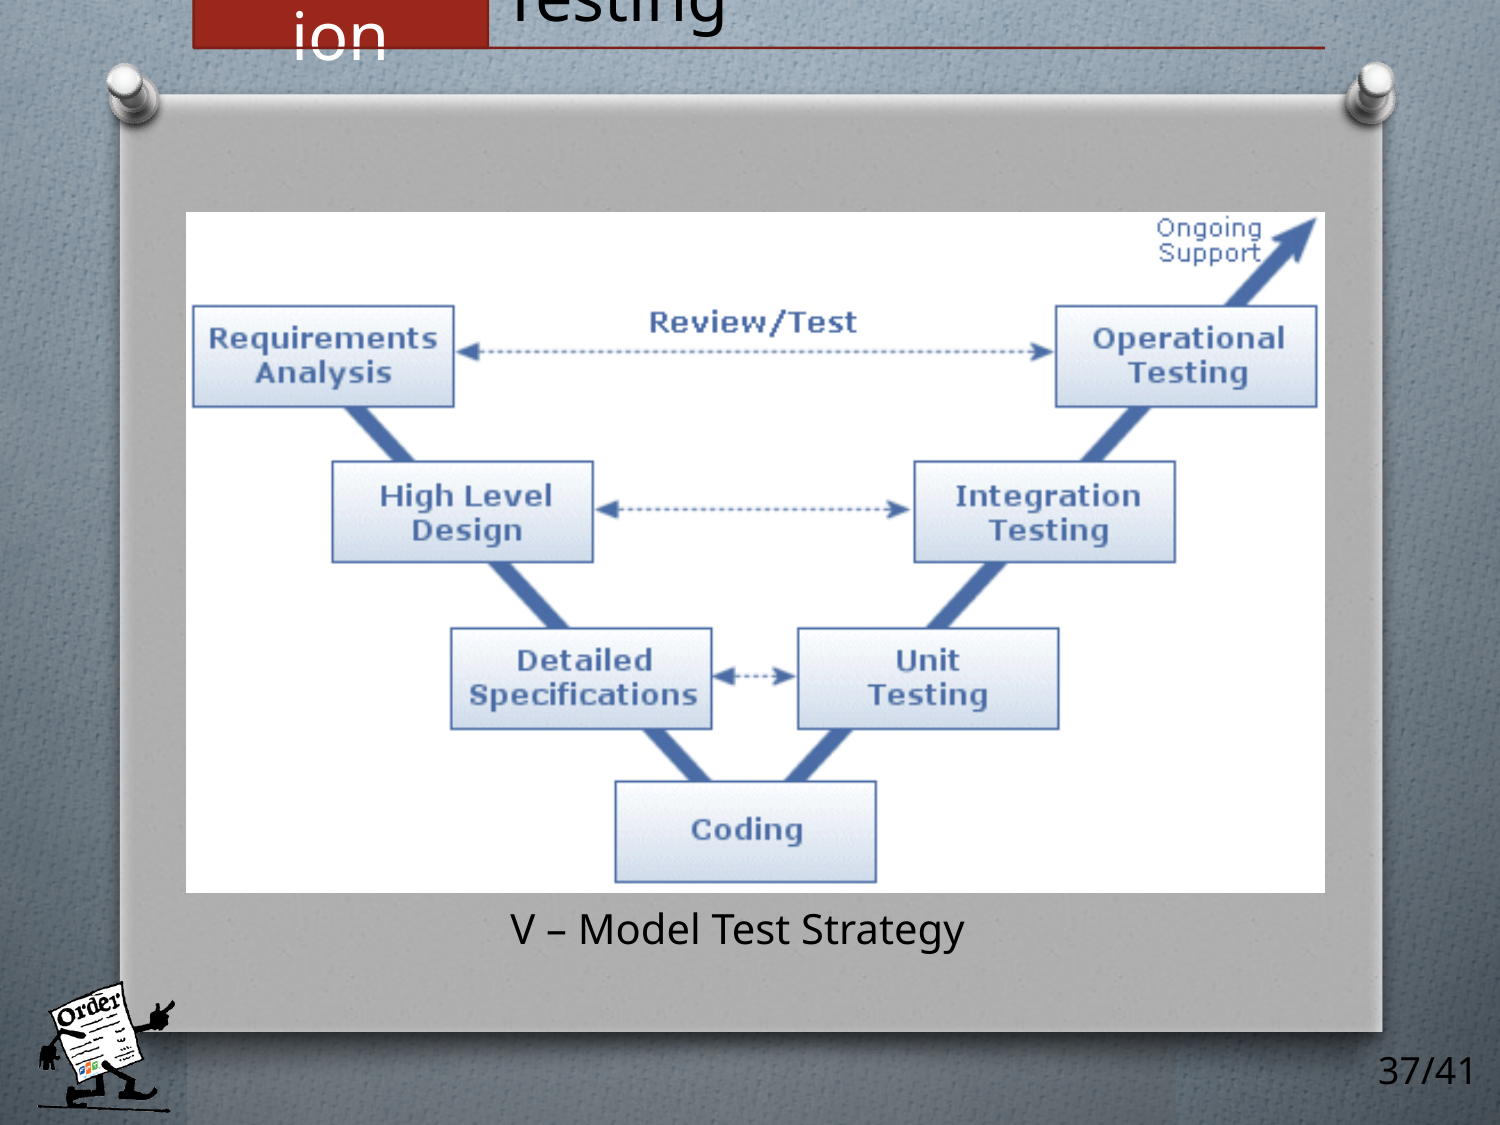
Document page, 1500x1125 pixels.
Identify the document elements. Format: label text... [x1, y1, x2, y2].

text_box V – Model Test Strategy [225, 893, 1250, 1000]
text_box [193, 0, 1326, 212]
picture [1326, 35, 1439, 156]
picture [75, 29, 193, 153]
picture [186, 212, 1326, 893]
text_box 37/41 [1363, 1039, 1493, 1100]
picture [37, 979, 176, 1113]
